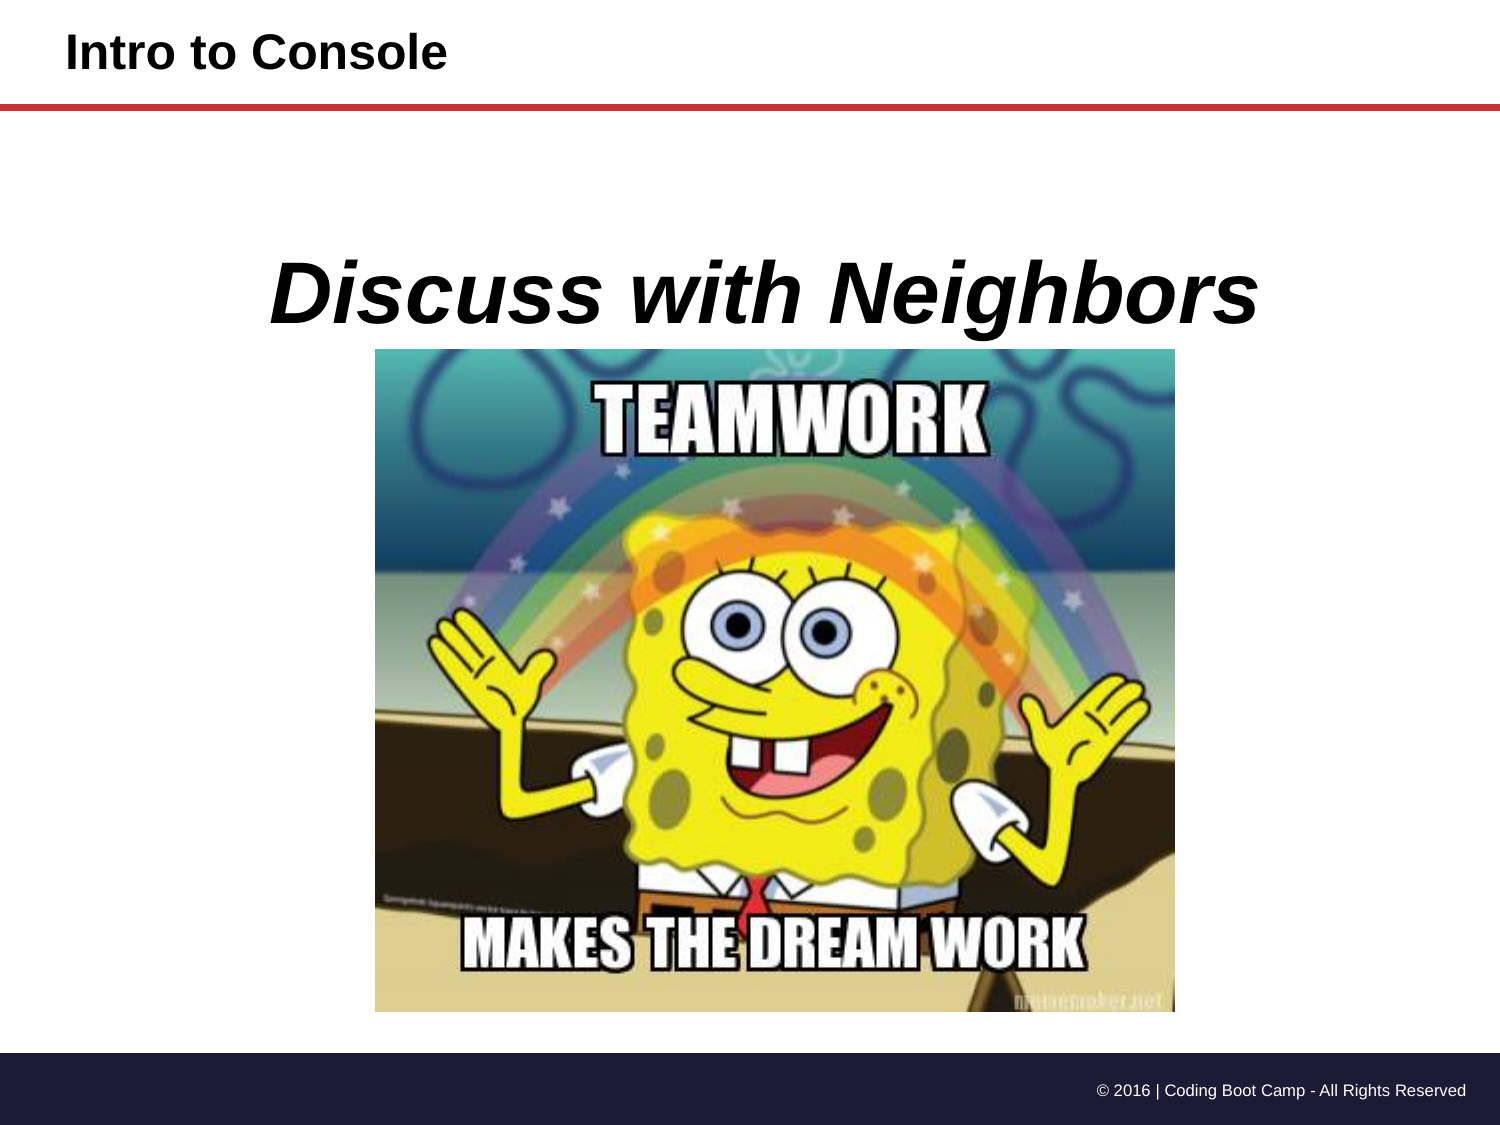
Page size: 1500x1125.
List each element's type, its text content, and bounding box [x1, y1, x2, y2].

text_box Discuss with Neighbors [235, 207, 1296, 388]
title Intro to Console [50, 0, 948, 108]
picture [374, 349, 1176, 1013]
